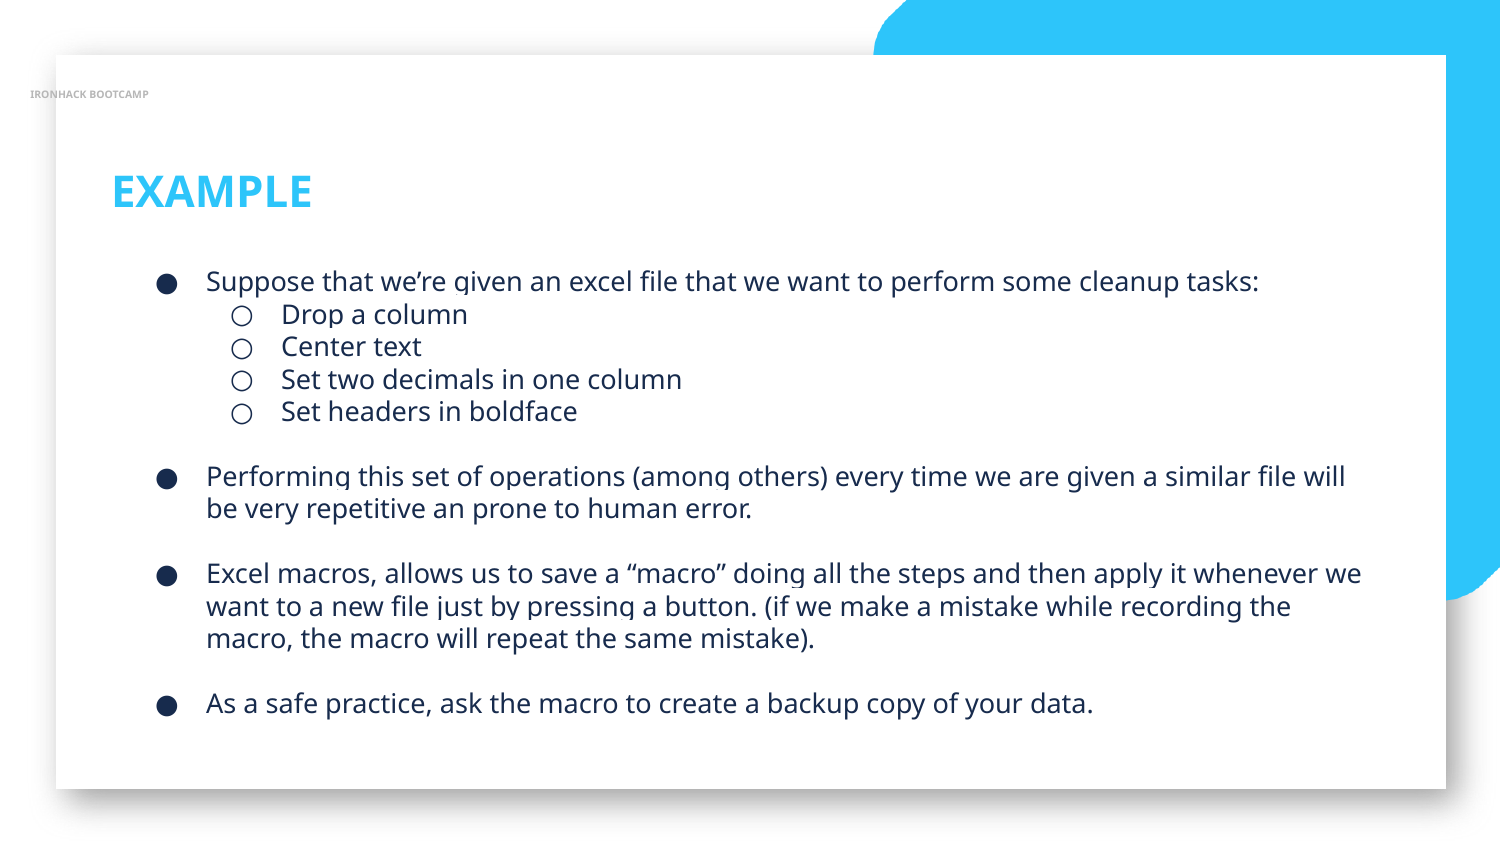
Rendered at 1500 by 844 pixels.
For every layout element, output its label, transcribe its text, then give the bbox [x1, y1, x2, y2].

picture [0, 0, 1500, 844]
text_box Suppose that we’re given an excel file that we want to perform some cleanup tasks: Drop a column Center text Set two decimals in one column Set headers in boldface Performing this set of operations (among others) every time we are given a similar file will be very repetitive an prone to human error. Excel macros, allows us to save a “macro” doing all the steps and then apply it whenever we want to a new file just by pressing a button. (if we make a mistake while recording the macro, the macro will repeat the same mistake). As a safe practice, ask the macro to create a backup copy of your data. [115, 249, 1389, 733]
text_box IRONHACK BOOTCAMP [15, 71, 354, 108]
text_box EXAMPLE [96, 149, 1417, 266]
